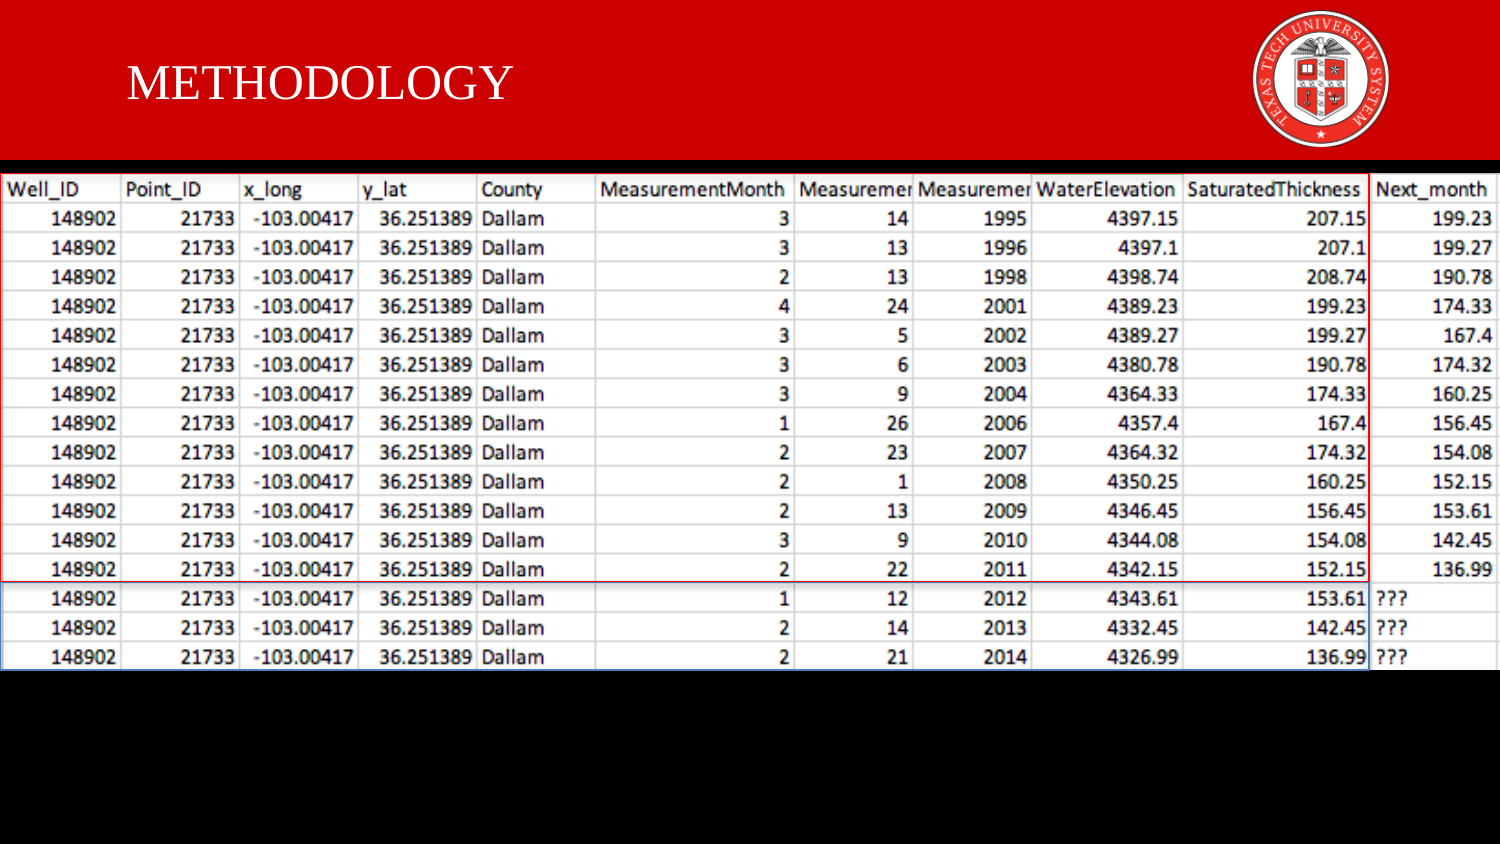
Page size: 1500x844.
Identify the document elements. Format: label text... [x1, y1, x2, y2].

title METHODOLOGY [111, 9, 1389, 150]
picture [0, 173, 1500, 671]
text_box Our approach: Shift data back to t_lookback month (in this case lookback = 3) then apply Machine learning to solve the problem [0, 167, 1483, 172]
